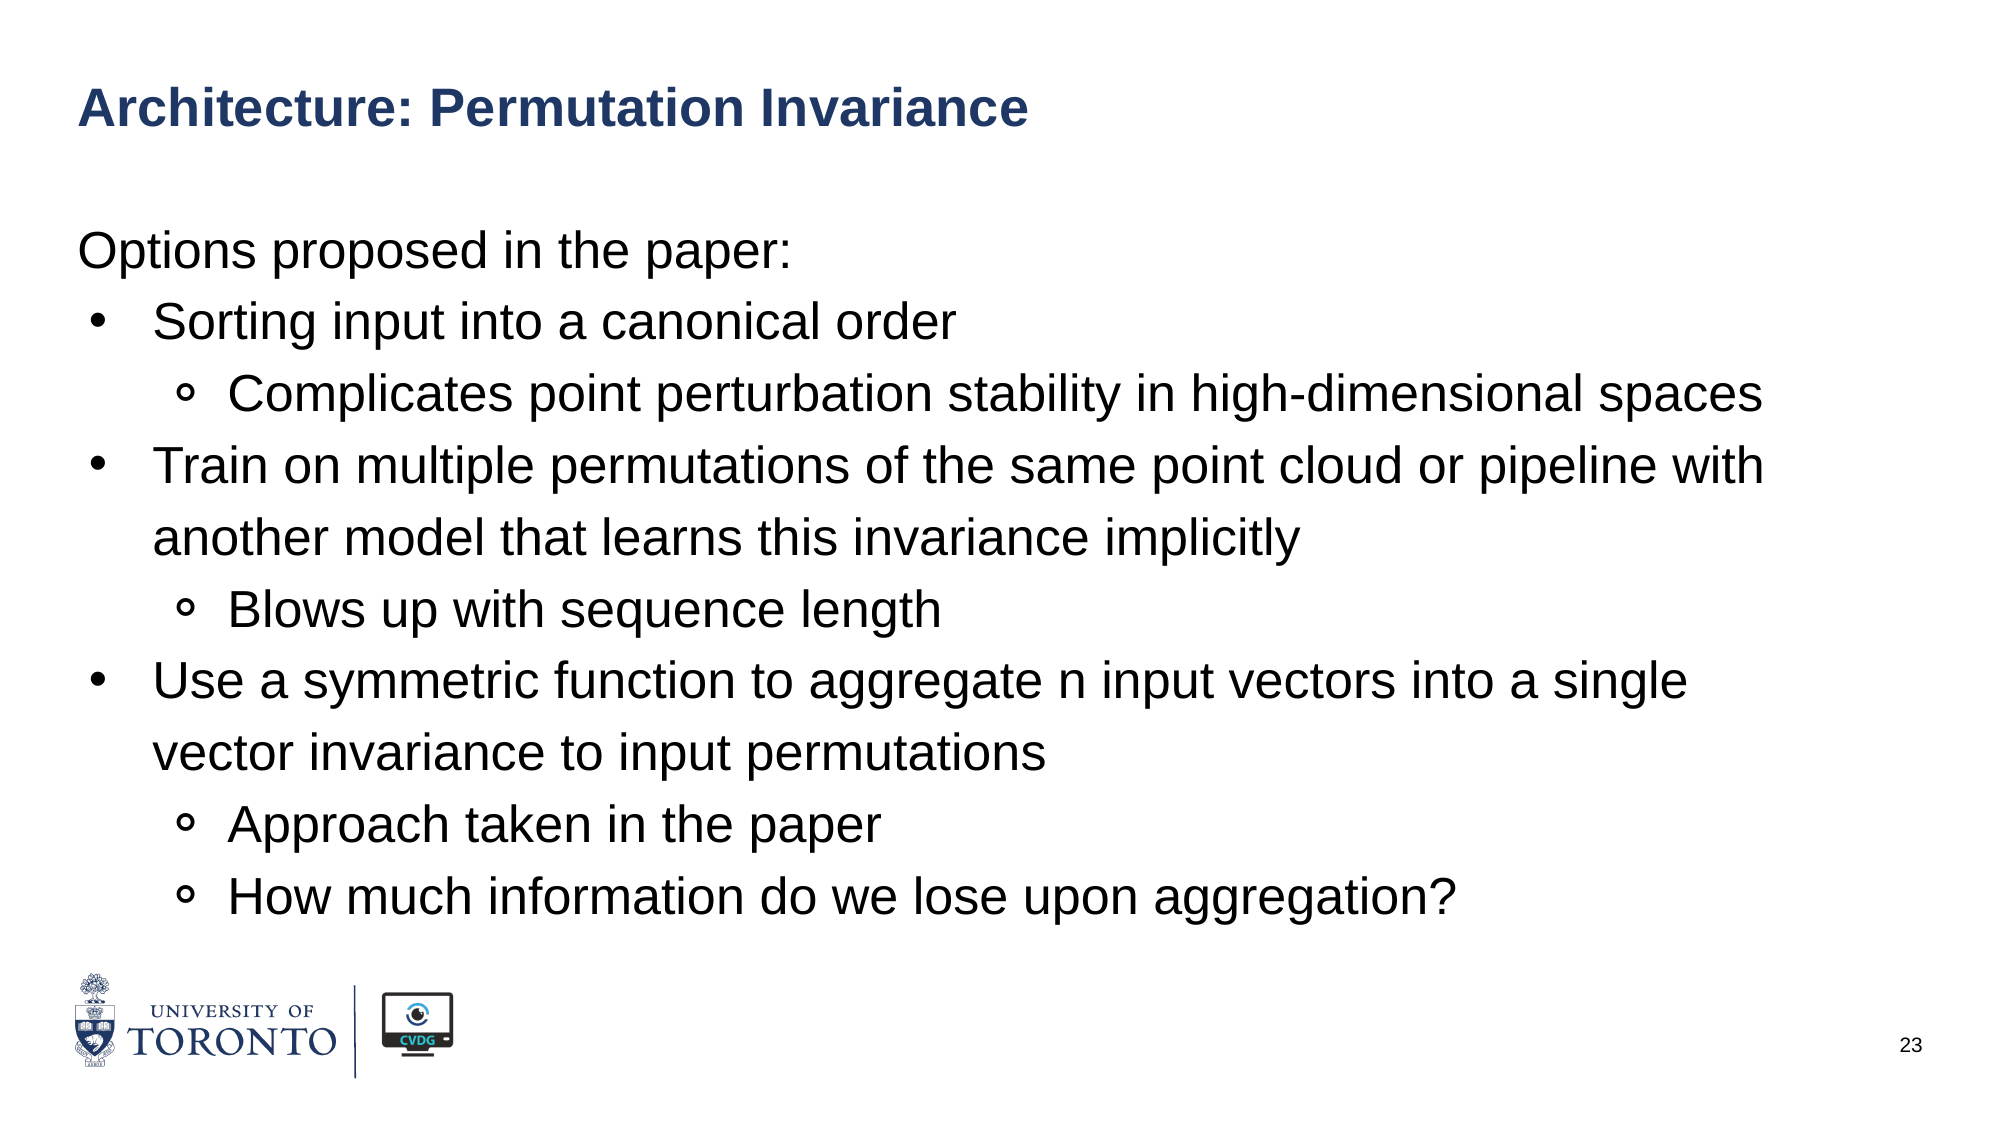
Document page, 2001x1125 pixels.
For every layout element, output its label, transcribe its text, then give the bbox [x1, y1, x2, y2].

picture [75, 973, 336, 1067]
picture [364, 971, 471, 1078]
list Options proposed in the paper: Sorting input into a canonical order Complicates point perturbation stability in high-dimensional spaces Train on multiple permutations of the same point cloud or pipeline with another model that learns this invariance implicitly Blows up with sequence length Use a symmetric function to aggregate n input vectors into a single vector invariance to input permutations Approach taken in the paper How much information do we lose upon aggregation? [62, 199, 1803, 712]
slide_number ‹#› [1820, 1021, 1938, 1066]
title Architecture: Permutation Invariance [62, 72, 1469, 199]
